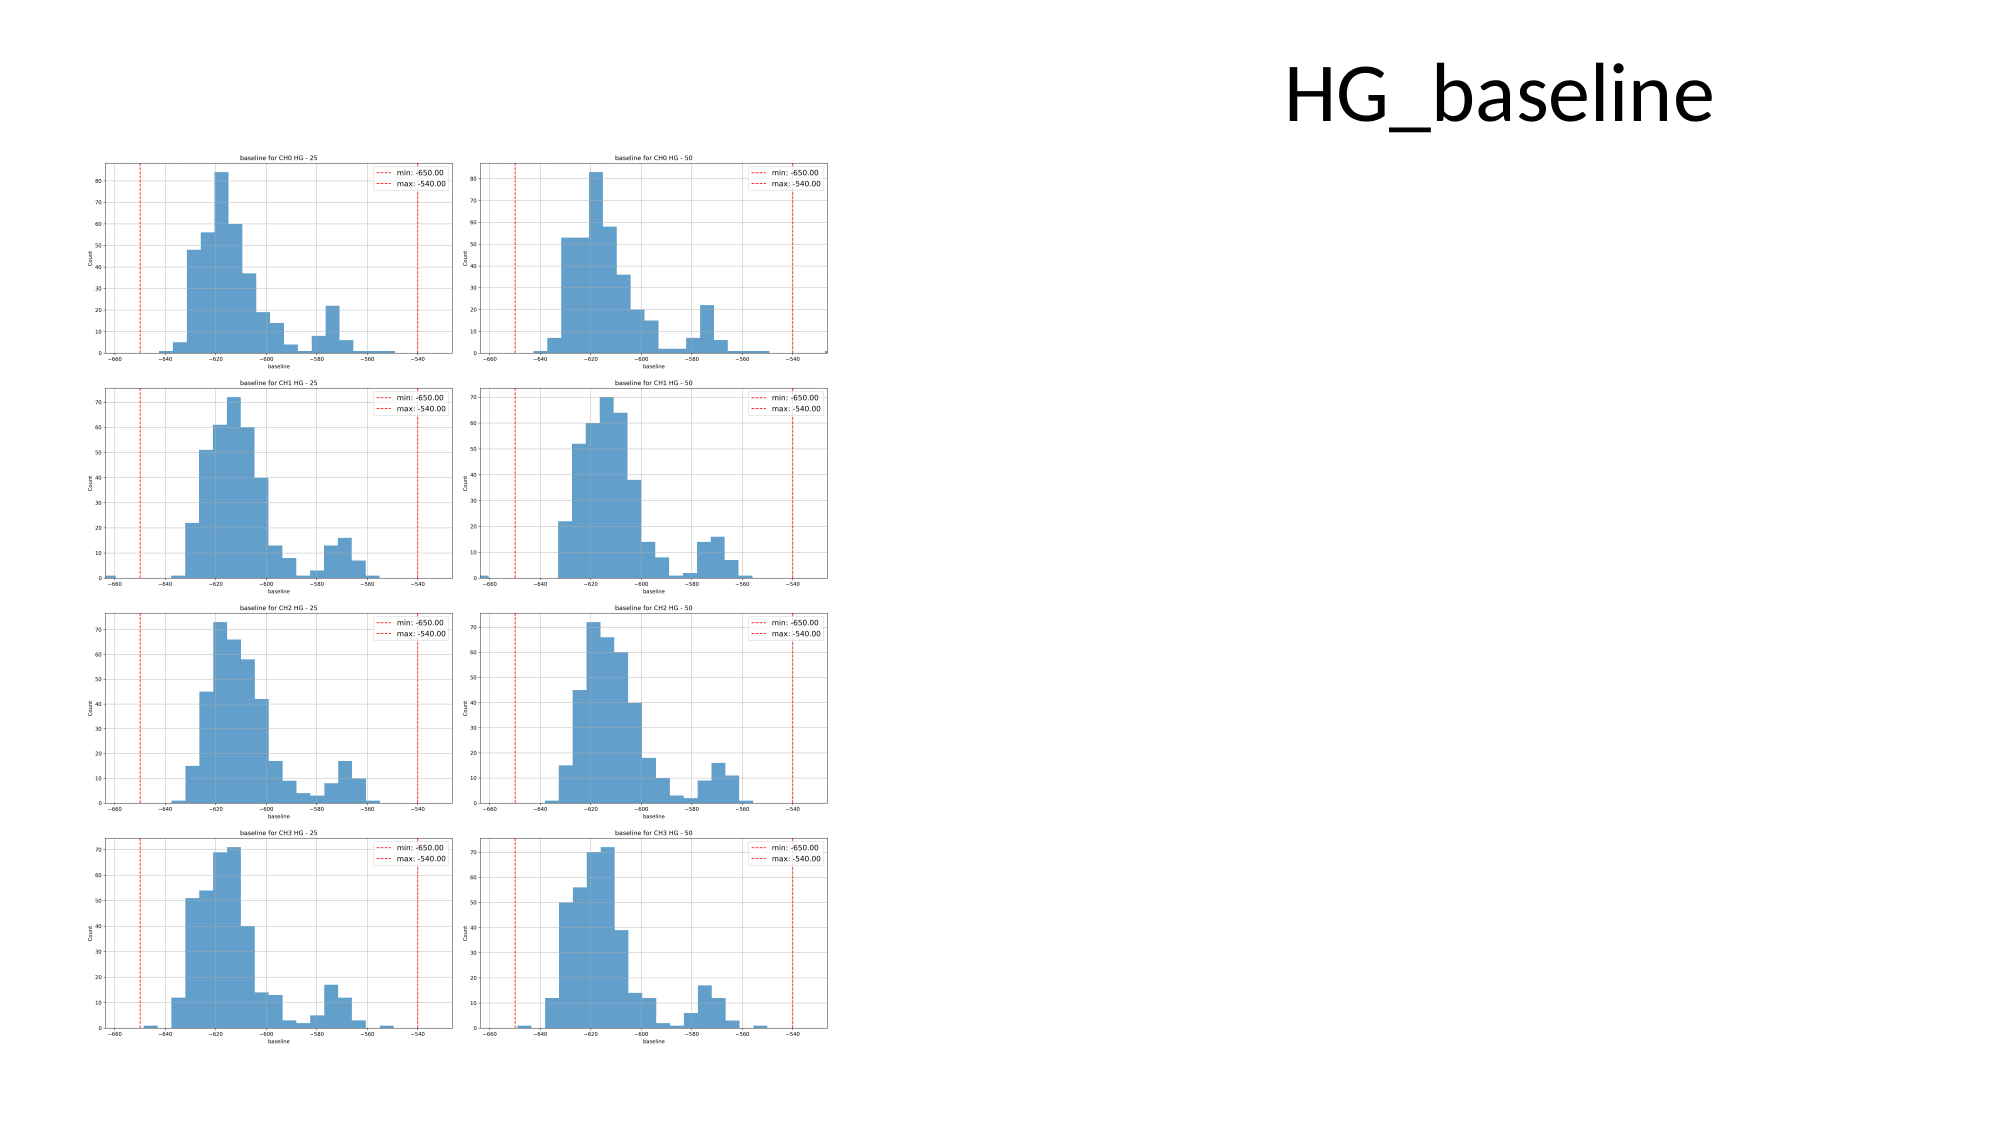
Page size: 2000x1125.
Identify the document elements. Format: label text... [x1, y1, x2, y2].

picture [82, 149, 833, 1051]
text_box HG_baseline [1269, 29, 1731, 146]
